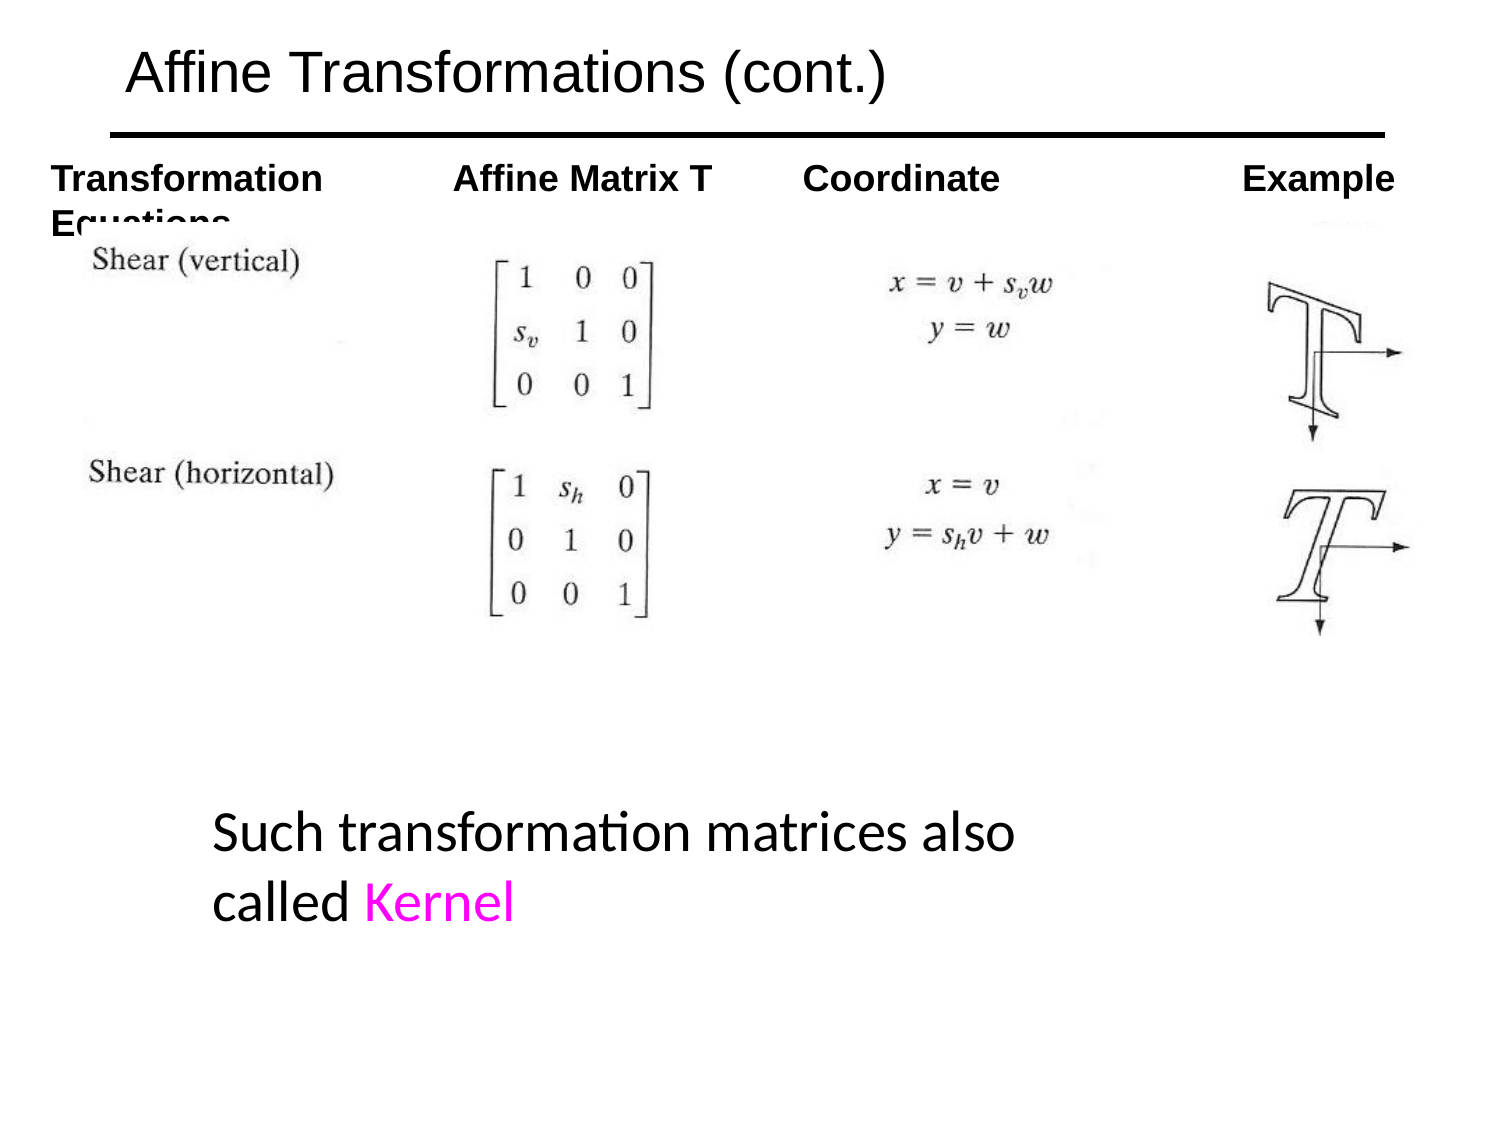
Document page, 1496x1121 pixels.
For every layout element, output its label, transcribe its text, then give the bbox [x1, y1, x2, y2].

text_box Such transformation matrices also called Kernel [197, 785, 1173, 941]
text_box [81, 222, 1423, 636]
title Affine Transformations (cont.) [123, 32, 1062, 152]
text_box Transformation Affine Matrix T Coordinate Equations [48, 152, 1193, 245]
text_box Example [1240, 152, 1399, 200]
